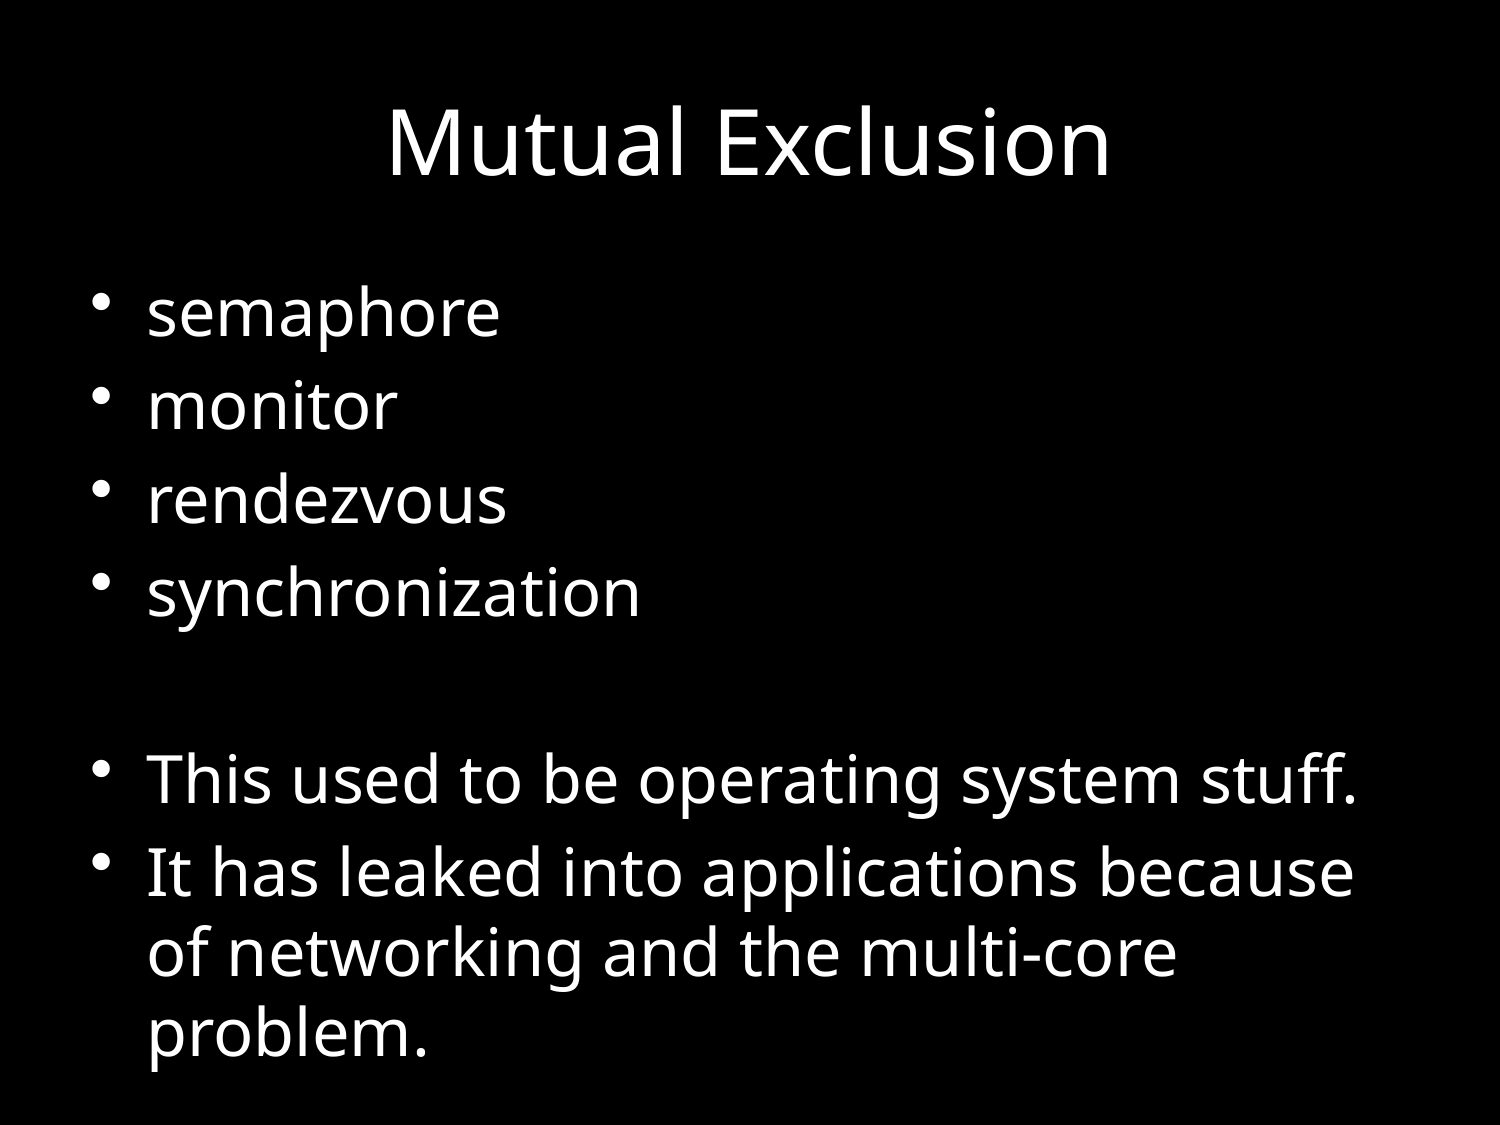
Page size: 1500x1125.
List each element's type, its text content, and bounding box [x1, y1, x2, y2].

list semaphore monitor rendezvous synchronization This used to be operating system stuff. It has leaked into applications because of networking and the multi-core problem. [74, 262, 1426, 1088]
title Mutual Exclusion [74, 44, 1426, 233]
